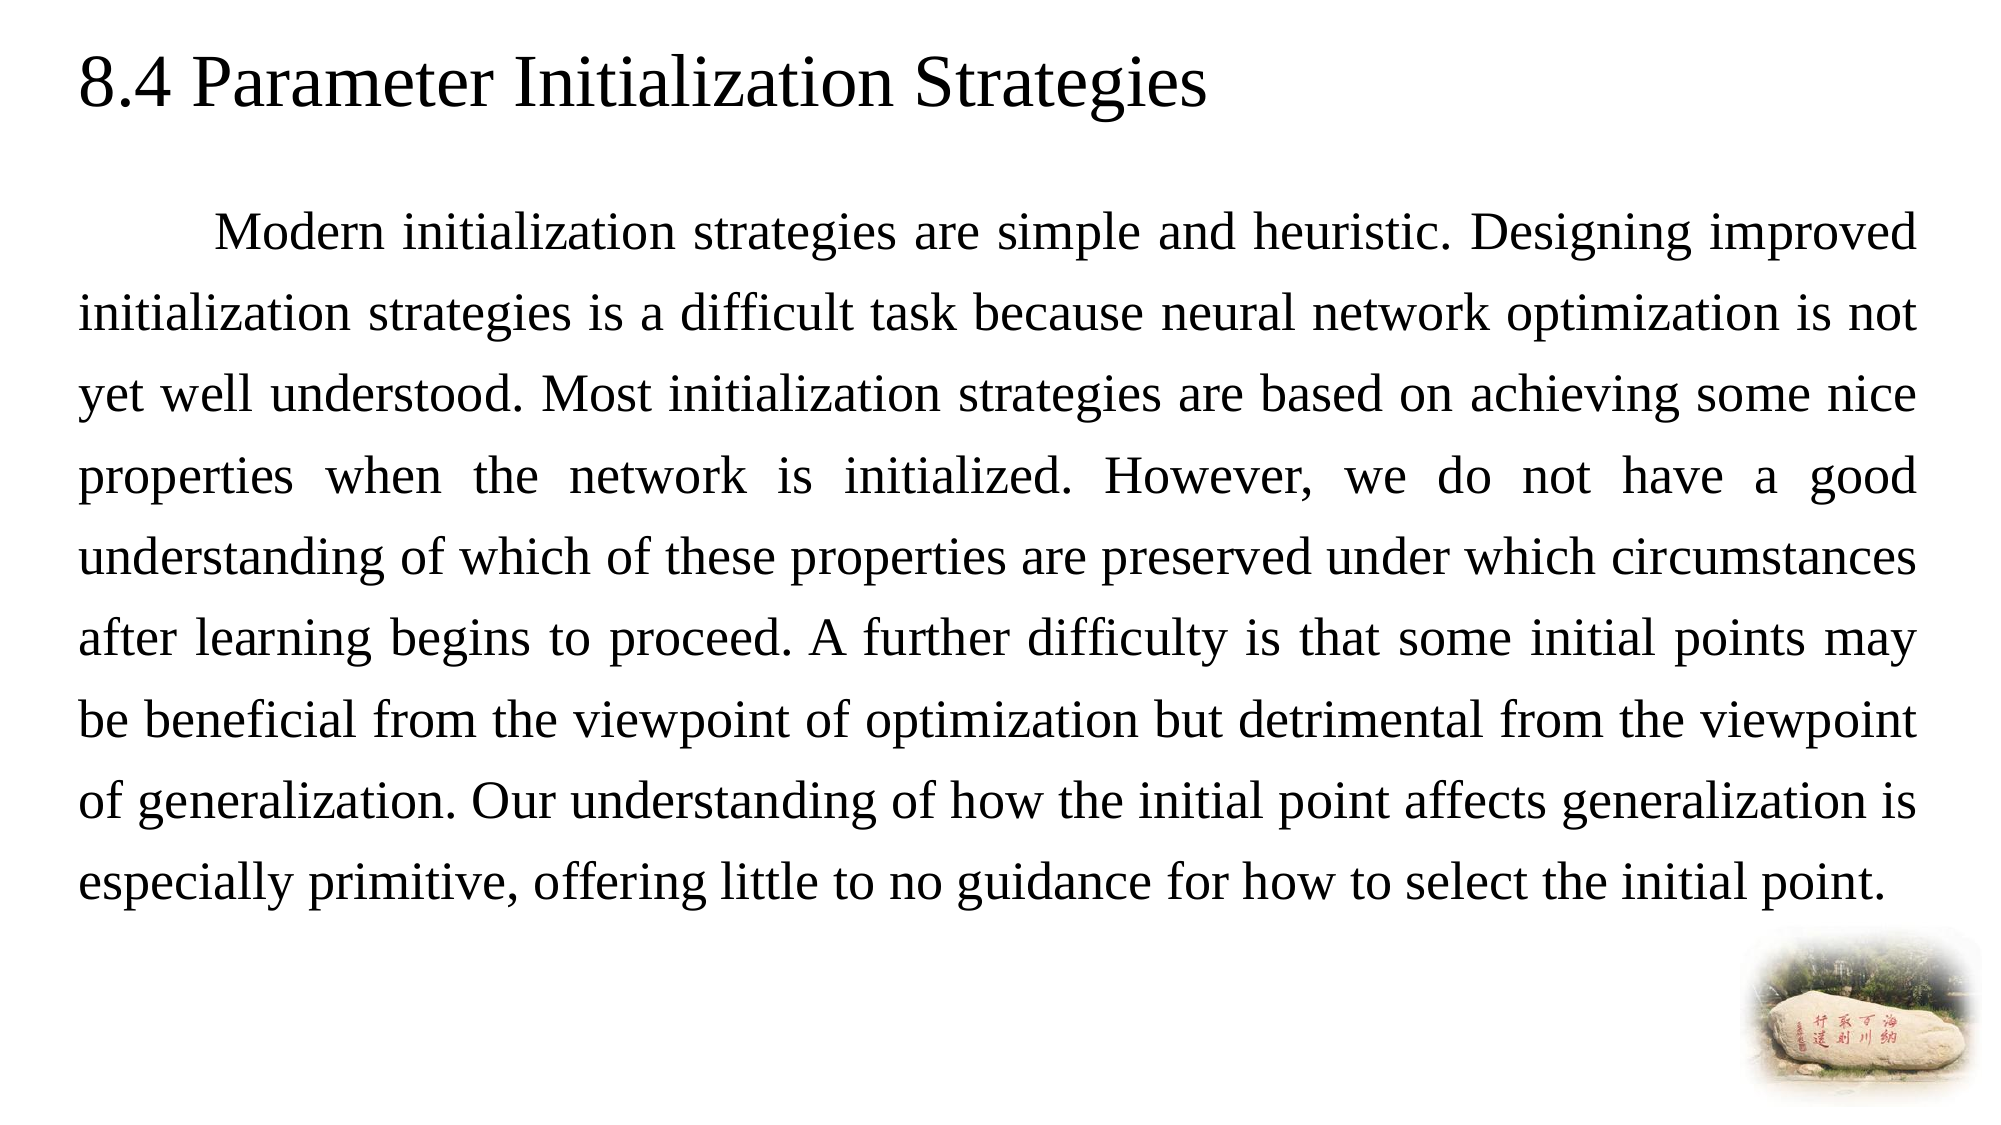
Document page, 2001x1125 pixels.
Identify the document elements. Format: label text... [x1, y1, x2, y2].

list Modern initialization strategies are simple and heuristic. Designing improved initialization strategies is a difficult task because neural network optimization is not yet well understood. Most initialization strategies are based on achieving some nice properties when the network is initialized. However, we do not have a good understanding of which of these properties are preserved under which circumstances after learning begins to proceed. A further difficulty is that some initial points may be beneficial from the viewpoint of optimization but detrimental from the viewpoint of generalization. Our understanding of how the initial point affects generalization is especially primitive, offering little to no guidance for how to select the initial point. [63, 171, 1936, 1014]
picture [1740, 922, 1985, 1107]
title 8.4 Parameter Initialization Strategies [63, 21, 1936, 142]
